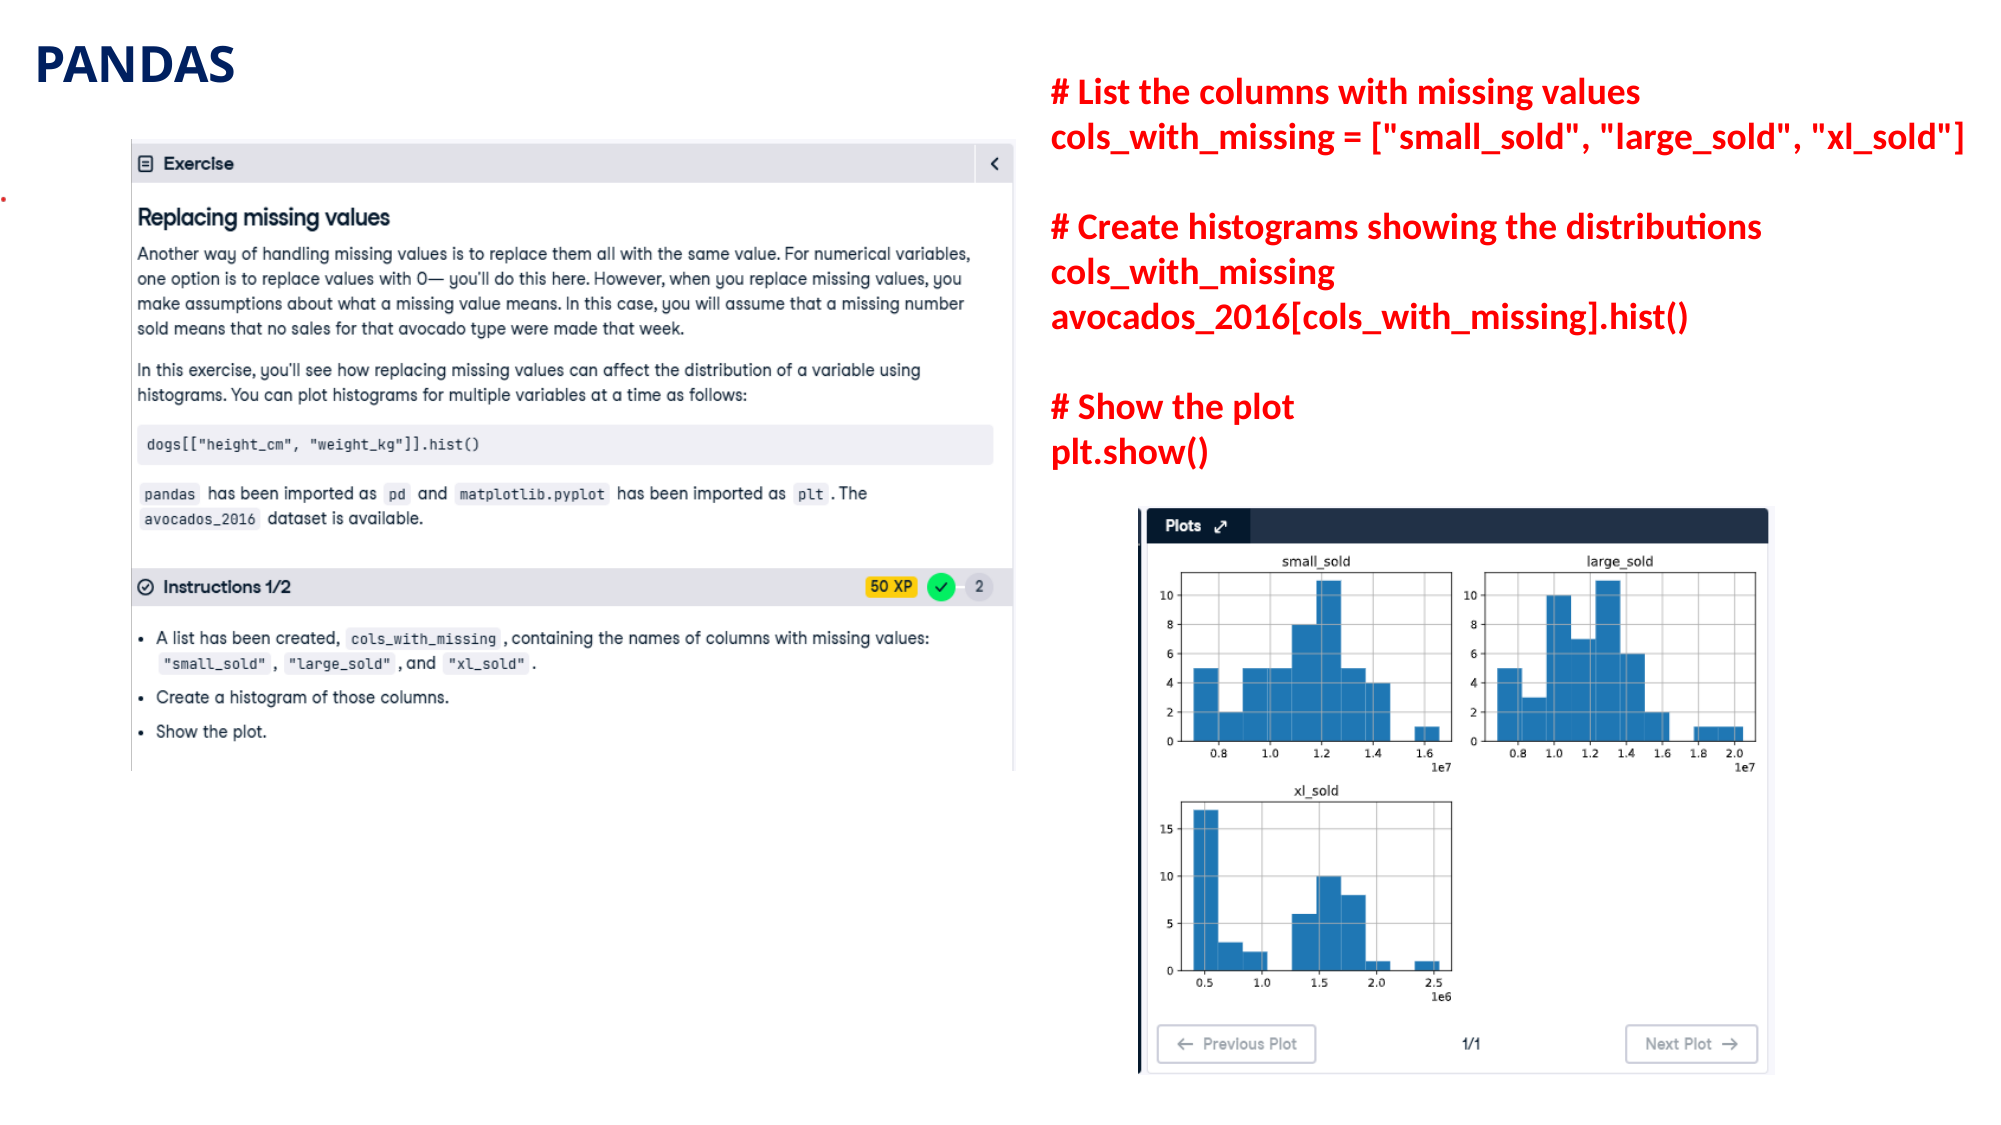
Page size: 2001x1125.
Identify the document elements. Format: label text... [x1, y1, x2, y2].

text_box [43, 139, 1706, 828]
picture [1138, 506, 1775, 1075]
title PANDAS [19, 21, 1670, 113]
picture [0, 139, 1016, 771]
text_box # List the columns with missing values cols_with_missing = ["small_sold", "large_sold", "xl_sold"] # Create histograms showing the distributions cols_with_missing avocados_2016[cols_with_missing].hist() # Show the plot plt.show() [1036, 59, 2000, 479]
